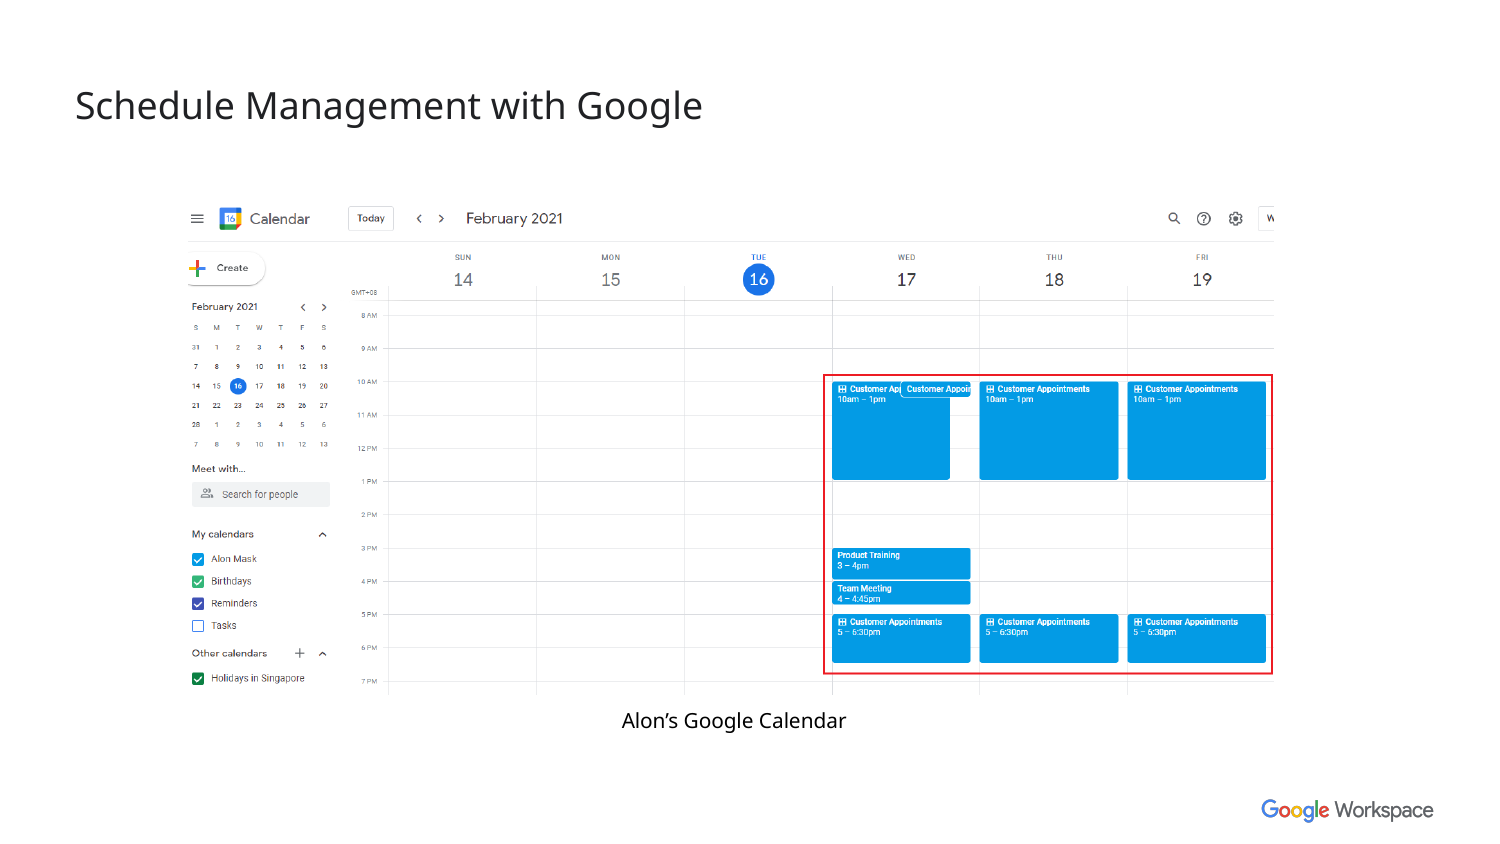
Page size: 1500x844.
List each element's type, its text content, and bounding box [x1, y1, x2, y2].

picture [187, 203, 1274, 695]
text_box Alon’s Google Calendar [500, 703, 969, 745]
picture [1261, 799, 1434, 823]
title Schedule Management with Google [75, 75, 744, 240]
